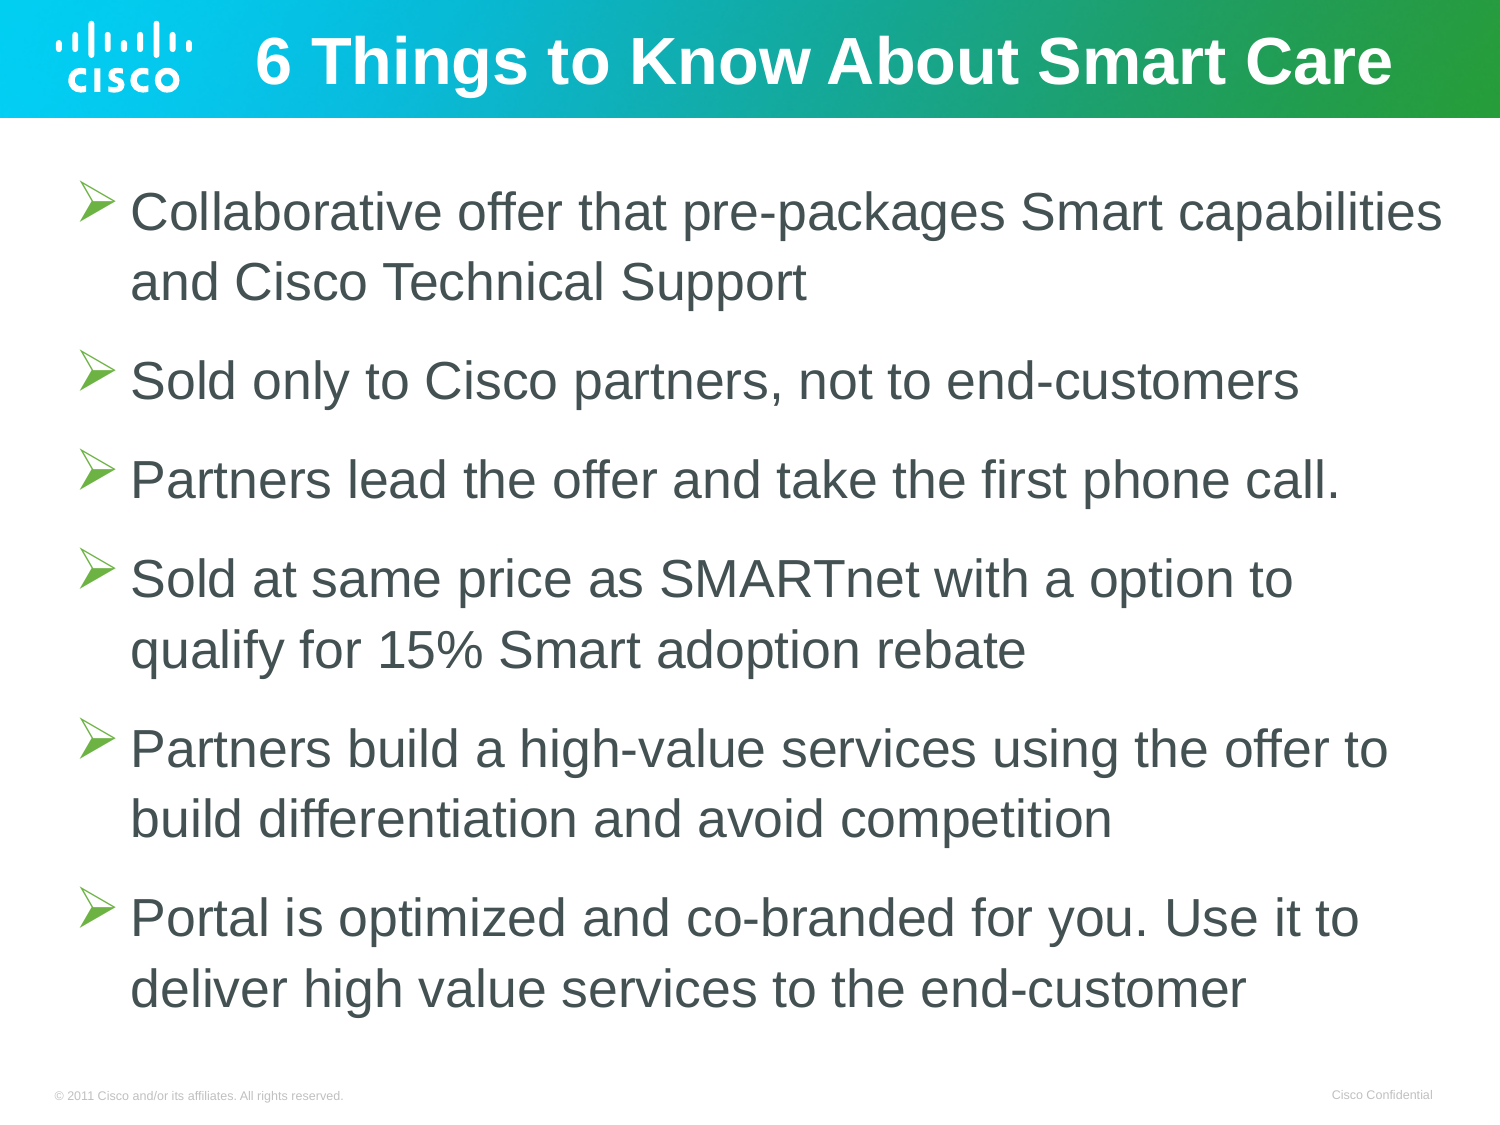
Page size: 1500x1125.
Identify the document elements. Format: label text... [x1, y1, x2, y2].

list Collaborative offer that pre-packages Smart capabilities and Cisco Technical Support Sold only to Cisco partners, not to end-customers Partners lead the offer and take the first phone call. Sold at same price as SMARTnet with a option to qualify for 15% Smart adoption rebate Partners build a high-value services using the offer to build differentiation and avoid competition Portal is optimized and co-branded for you. Use it to deliver high value services to the end-customer [59, 162, 1467, 1028]
picture [0, 0, 1500, 118]
text_box 6 Things to Know About Smart Care [241, 10, 1490, 106]
